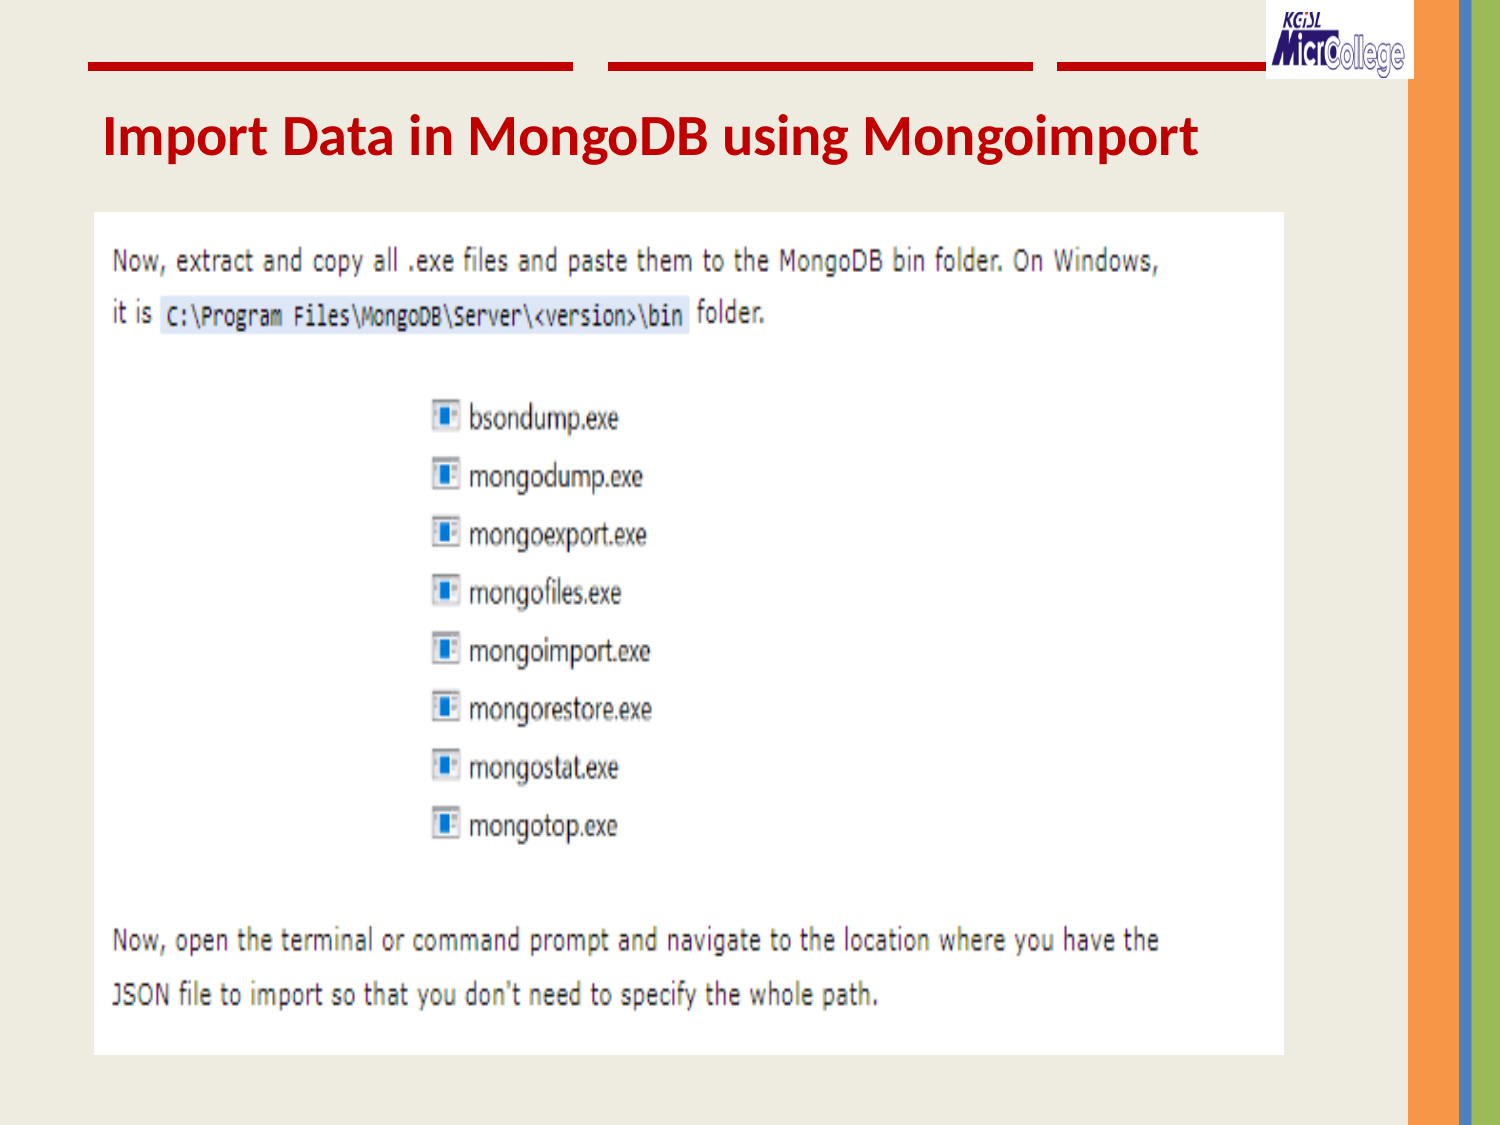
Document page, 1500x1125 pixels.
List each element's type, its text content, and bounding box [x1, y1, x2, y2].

picture [94, 212, 1284, 1056]
list Import Data in MongoDB using Mongoimport [87, 90, 1363, 1100]
picture [1266, 0, 1415, 79]
